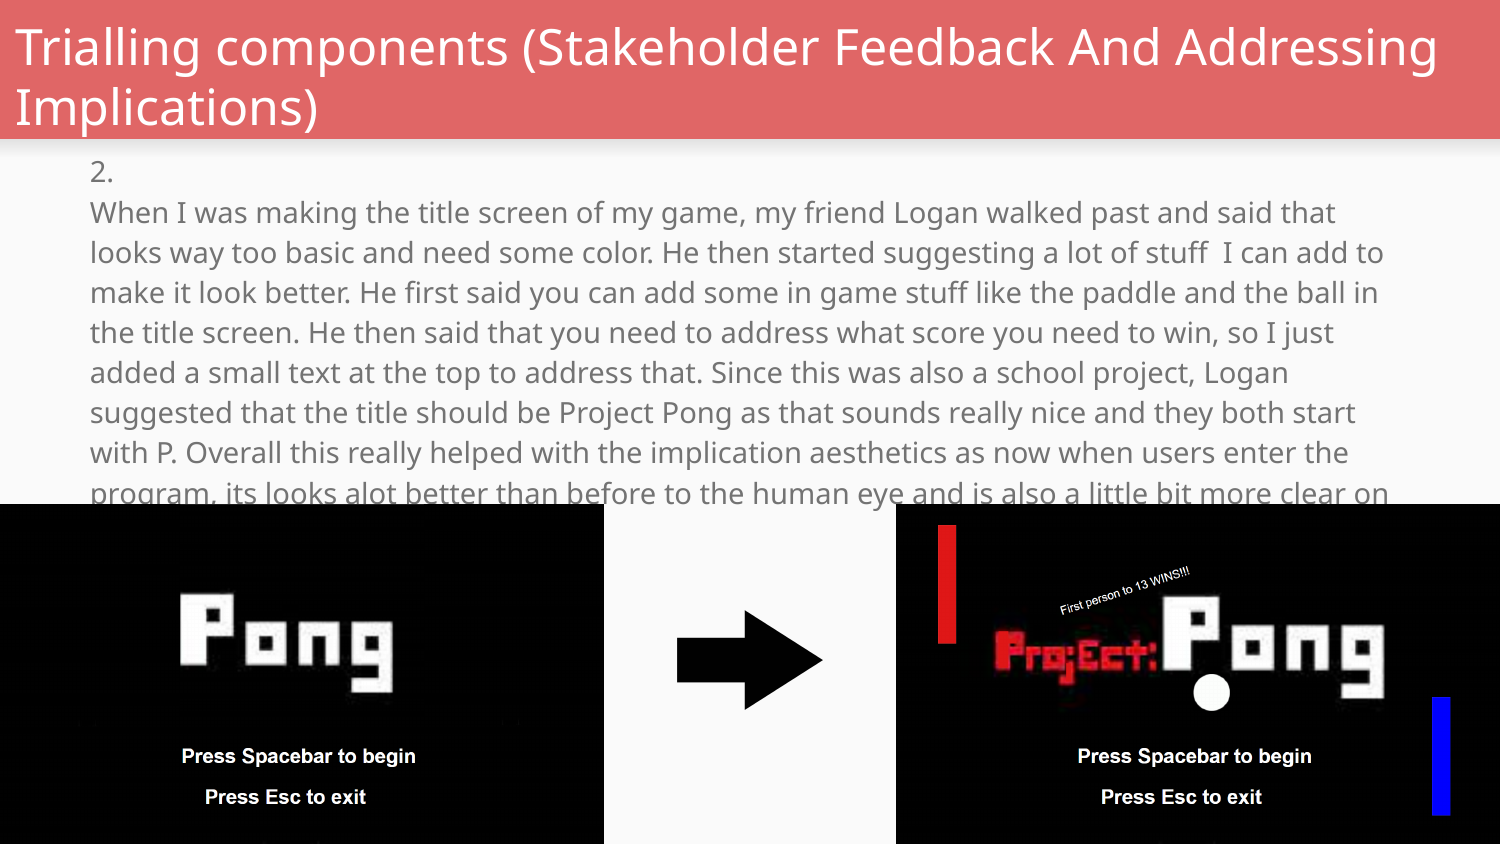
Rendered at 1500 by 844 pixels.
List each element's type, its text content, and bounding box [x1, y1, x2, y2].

picture [677, 610, 823, 711]
picture [896, 504, 1500, 844]
picture [0, 504, 604, 844]
text_box Trialling components (Stakeholder Feedback And Addressing Implications) [0, 0, 1500, 150]
list 2. When I was making the title screen of my game, my friend Logan walked past and said that looks way too basic and need some color. He then started suggesting a lot of stuff I can add to make it look better. He first said you can add some in game stuff like the paddle and the ball in the title screen. He then said that you need to address what score you need to win, so I just added a small text at the top to address that. Since this was also a school project, Logan suggested that the title should be Project Pong as that sounds really nice and they both start with P. Overall this really helped with the implication aesthetics as now when users enter the program, its looks alot better than before to the human eye and is also a little bit more clear on how to win the game. [74, 150, 1424, 737]
